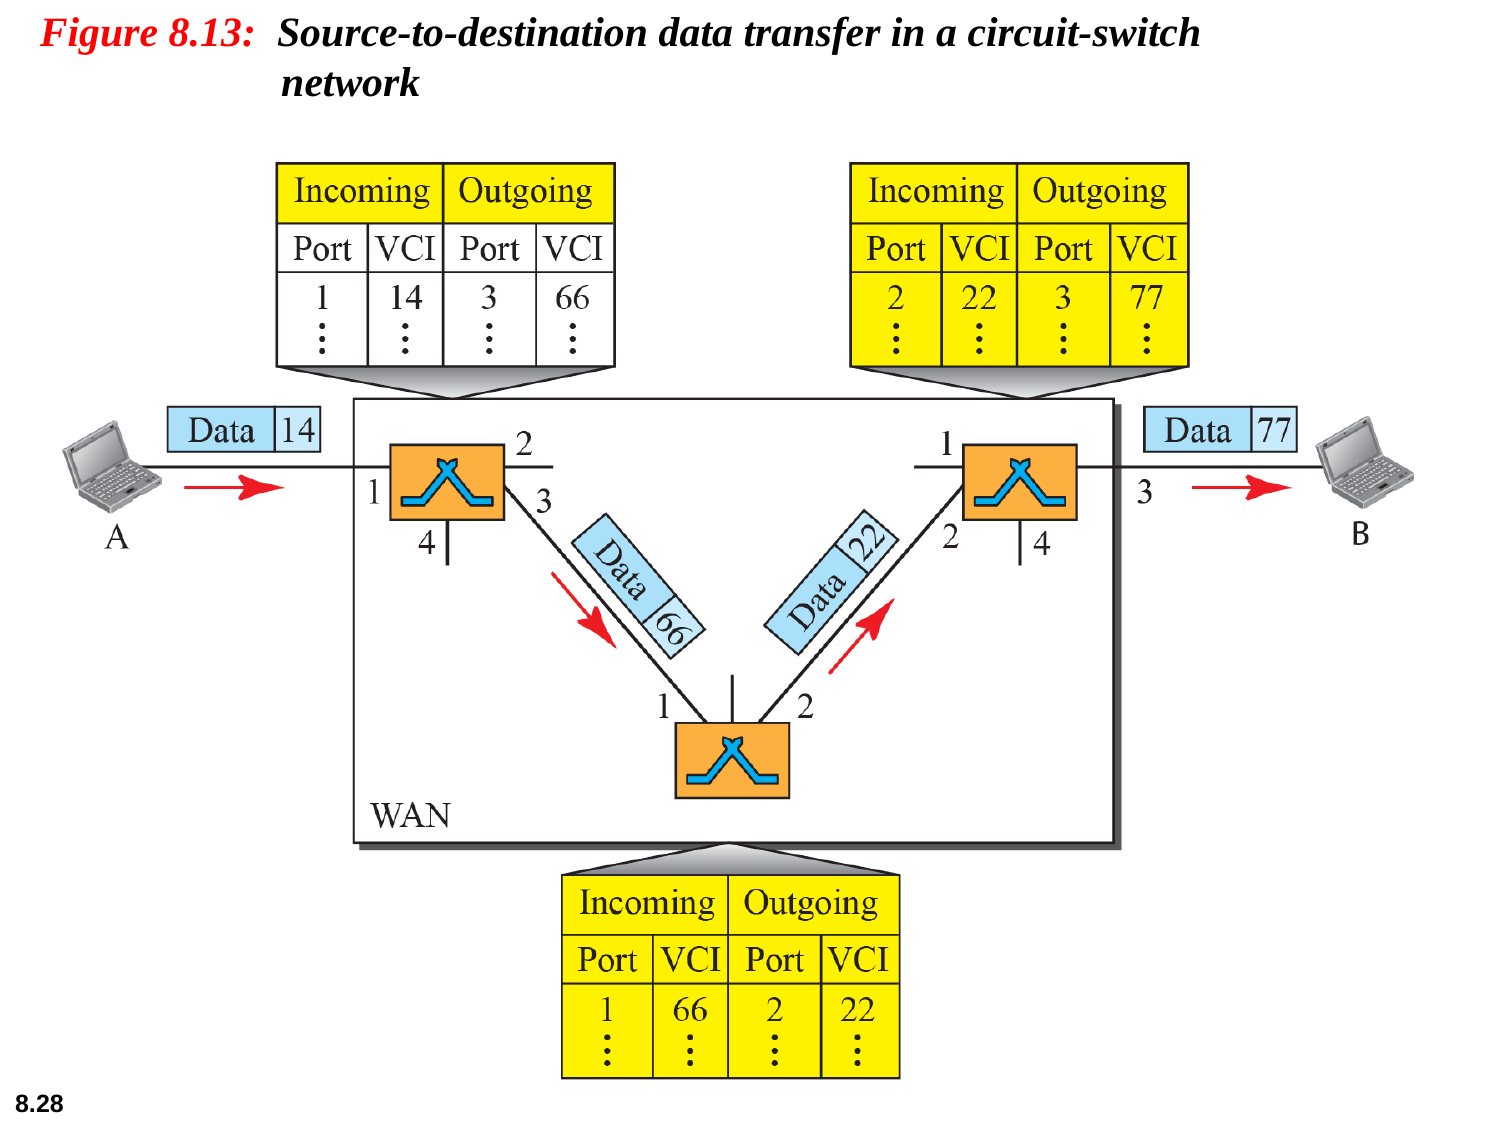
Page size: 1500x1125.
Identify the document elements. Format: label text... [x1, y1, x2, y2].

picture [61, 162, 1414, 1080]
text_box 8.‹#› [0, 1049, 313, 1125]
text_box Figure 8.13: Source-to-destination data transfer in a circuit-switch network [24, 0, 1450, 113]
